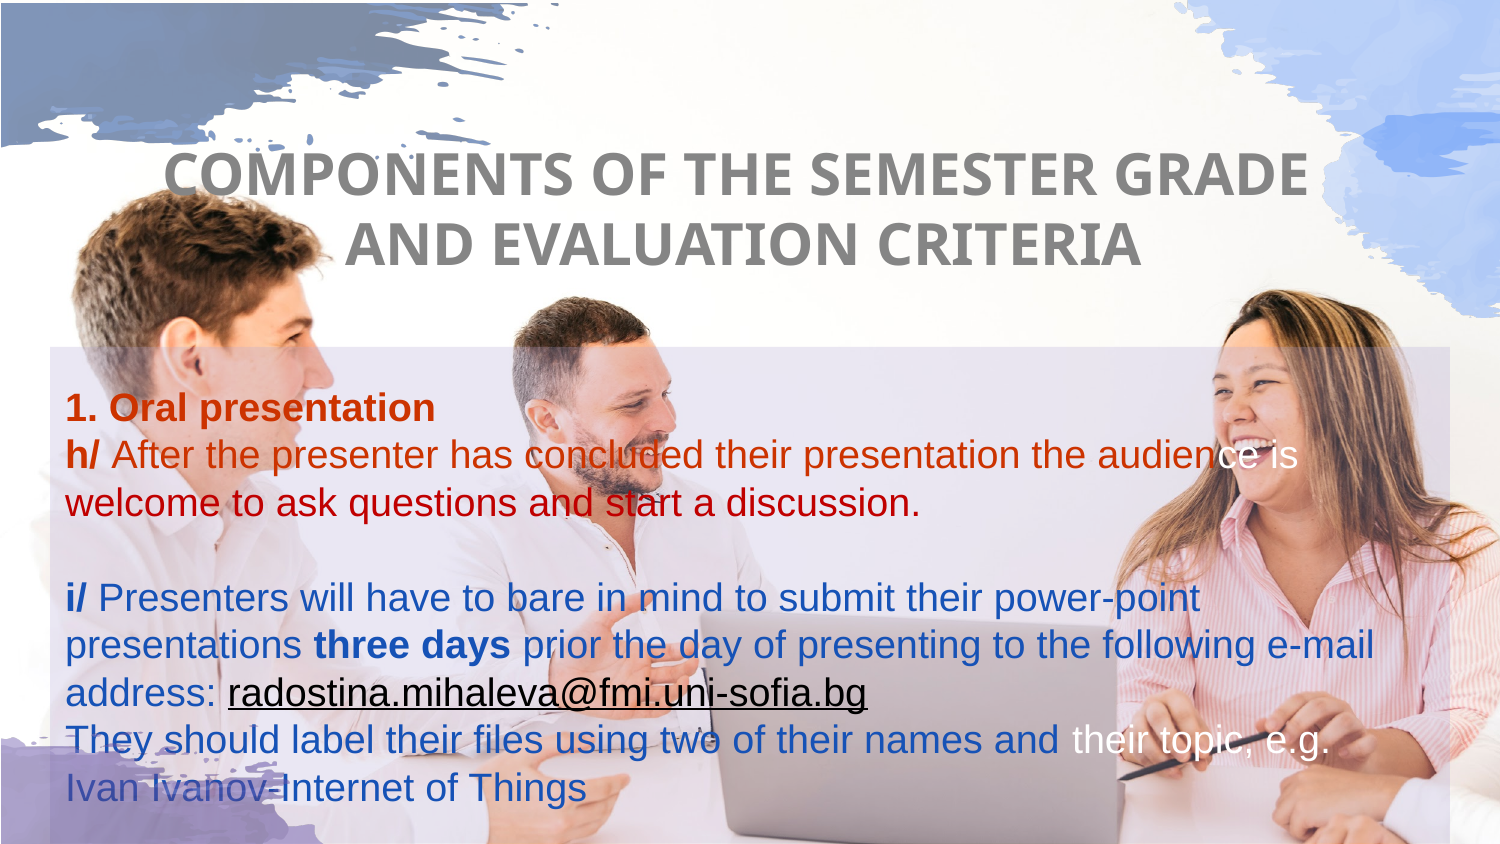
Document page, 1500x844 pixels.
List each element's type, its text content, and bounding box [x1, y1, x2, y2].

text_box 1. Oral presentation h/ After the presenter has concluded their presentation the audience is welcome to ask questions and start a discussion. i/ Presenters will have to bare in mind to submit their power-point presentations three days prior the day of presenting to the following e-mail address: radostina.mihaleva@fmi.uni-sofia.bg They should label their files using two of their names and their topic, e.g. Ivan Ivanov-Internet of Things [50, 346, 1450, 844]
picture [0, 0, 1500, 844]
title COMPONENTS OF THE SEMESTER GRADE AND EVALUATION CRITERIA [24, 121, 1119, 285]
